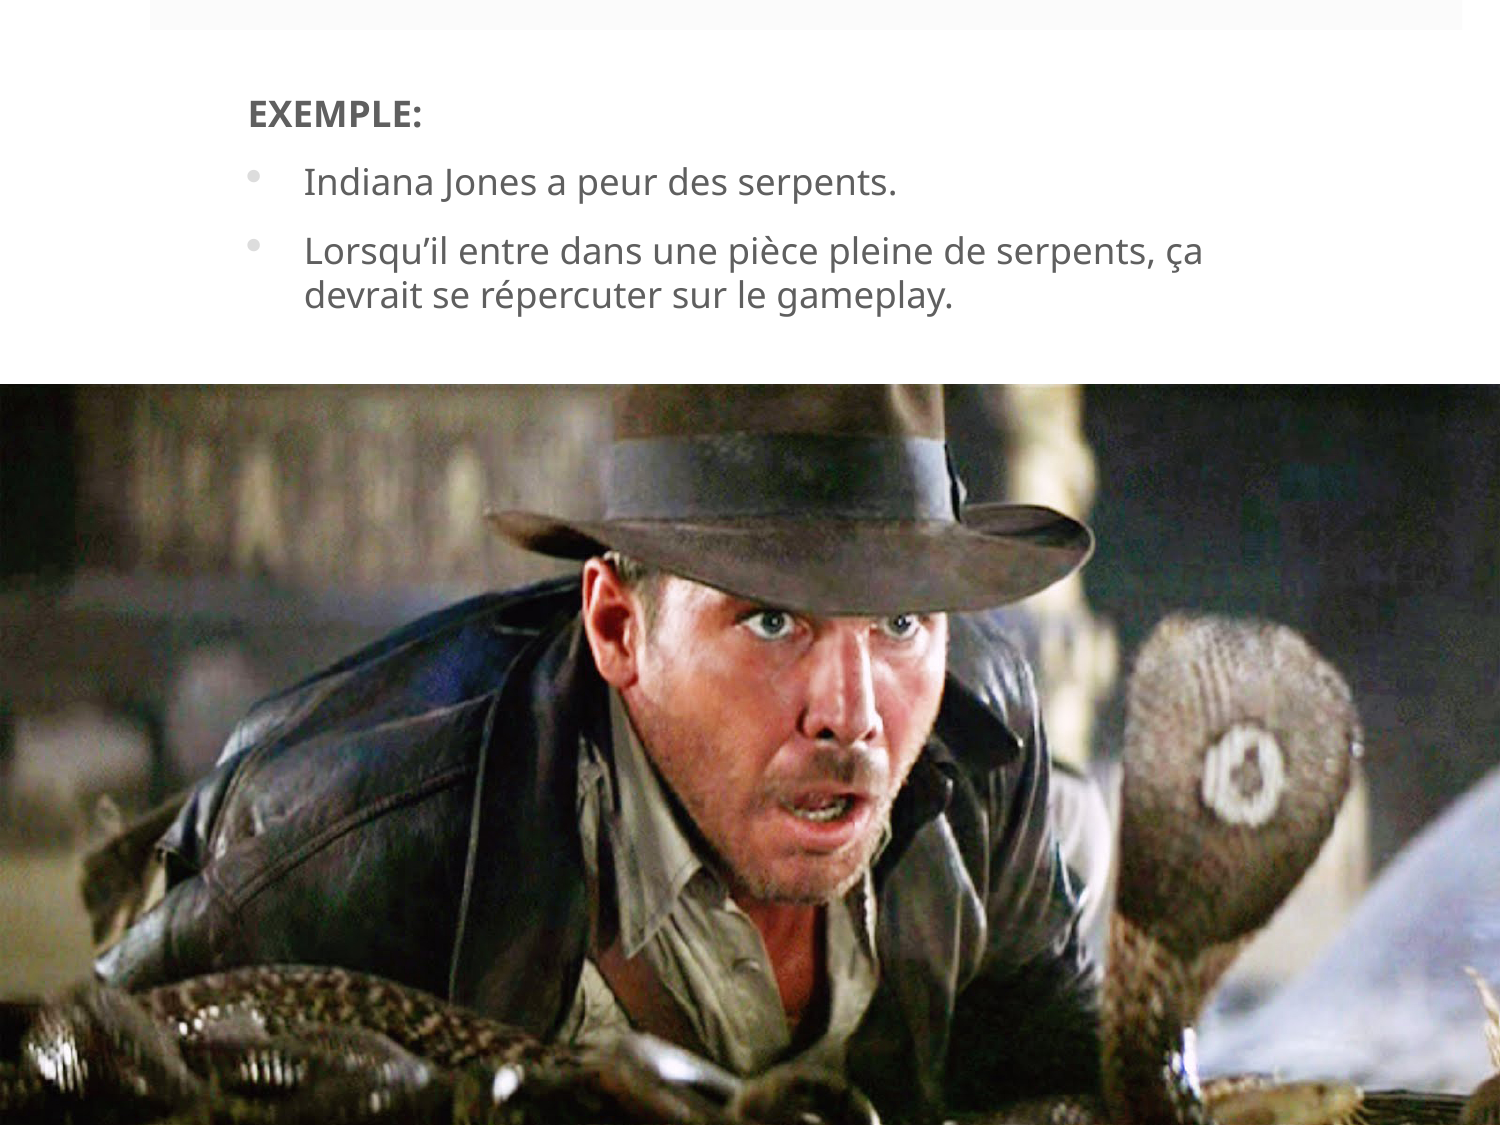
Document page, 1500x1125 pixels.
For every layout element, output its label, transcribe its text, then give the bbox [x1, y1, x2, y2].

picture [0, 383, 1500, 1125]
list EXEMPLE: Indiana Jones a peur des serpents. Lorsqu’il entre dans une pièce pleine de serpents, ça devrait se répercuter sur le gameplay. [122, 83, 1313, 324]
